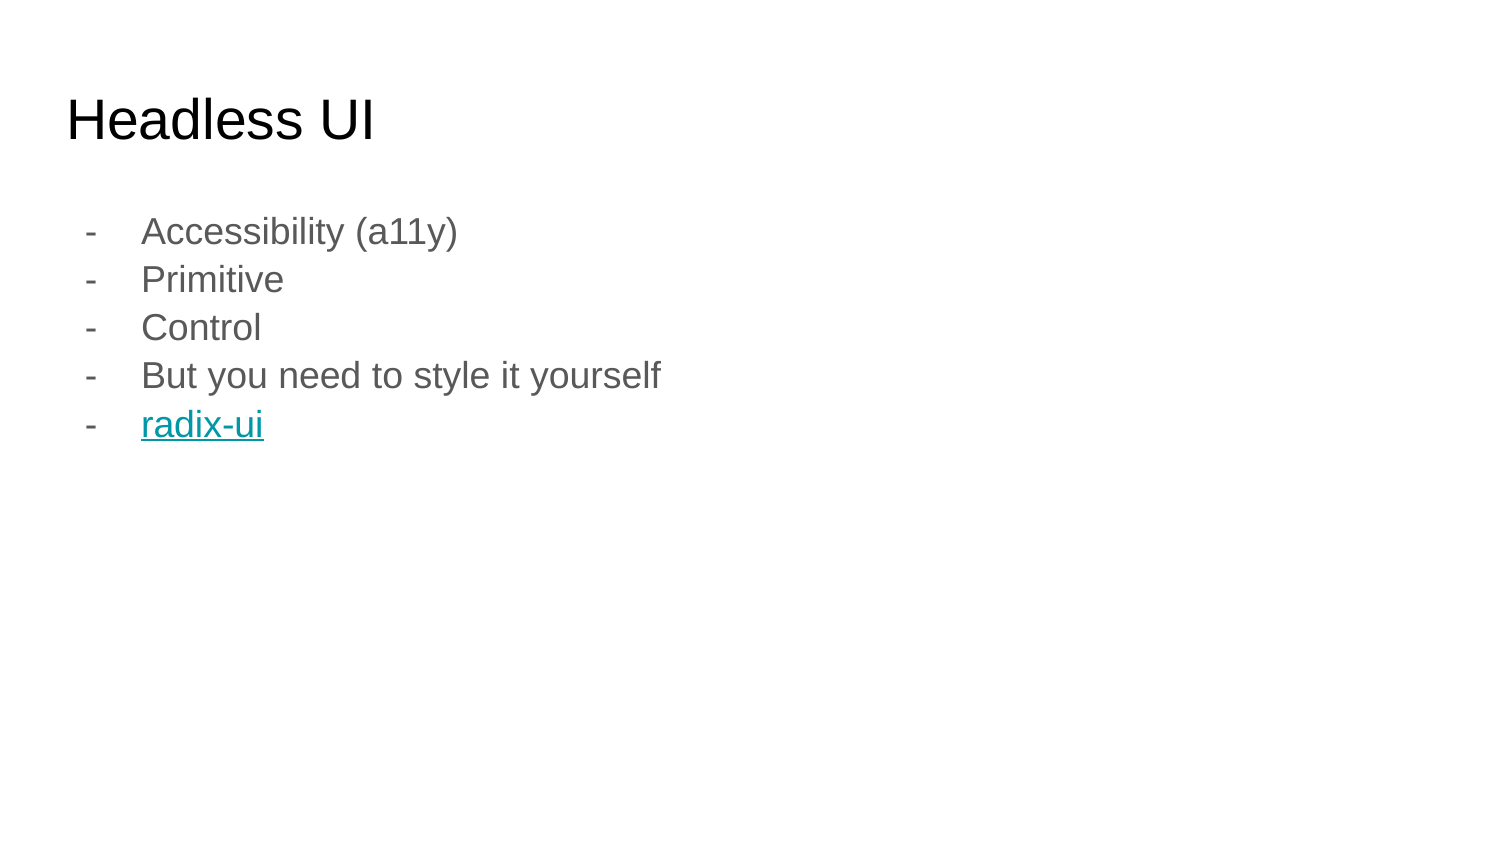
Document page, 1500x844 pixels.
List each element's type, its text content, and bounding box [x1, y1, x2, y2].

title Headless UI [51, 72, 1449, 167]
list Accessibility (a11y) Primitive Control But you need to style it yourself radix-ui [51, 189, 1449, 750]
